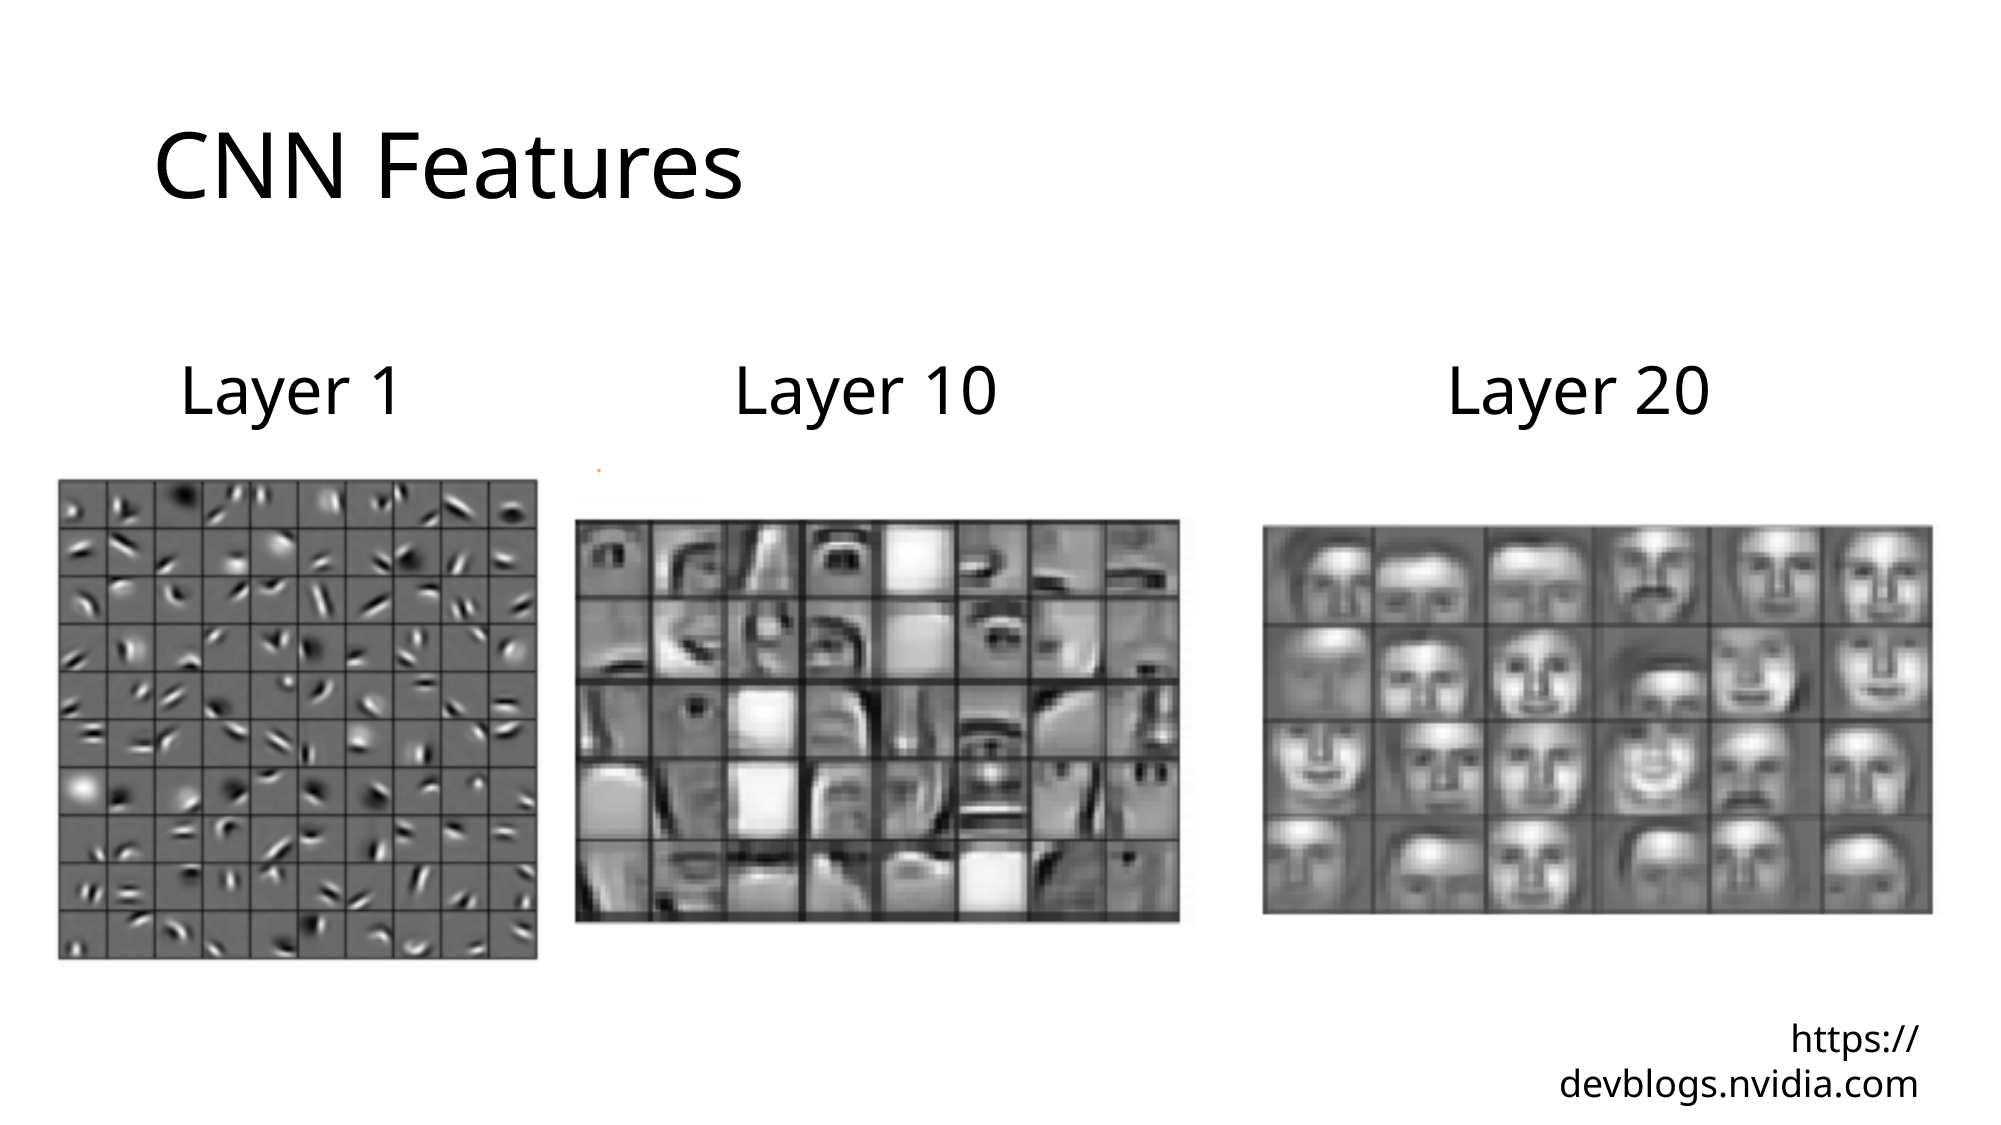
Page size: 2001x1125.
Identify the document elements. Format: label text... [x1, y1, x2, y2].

picture [54, 465, 1946, 988]
title CNN Features [137, 59, 1863, 278]
text_box https://devblogs.nvidia.com [1453, 1007, 1935, 1112]
text_box Layer 20 [1406, 340, 1752, 436]
text_box Layer 10 [693, 340, 1040, 436]
text_box Layer 1 [120, 340, 466, 436]
